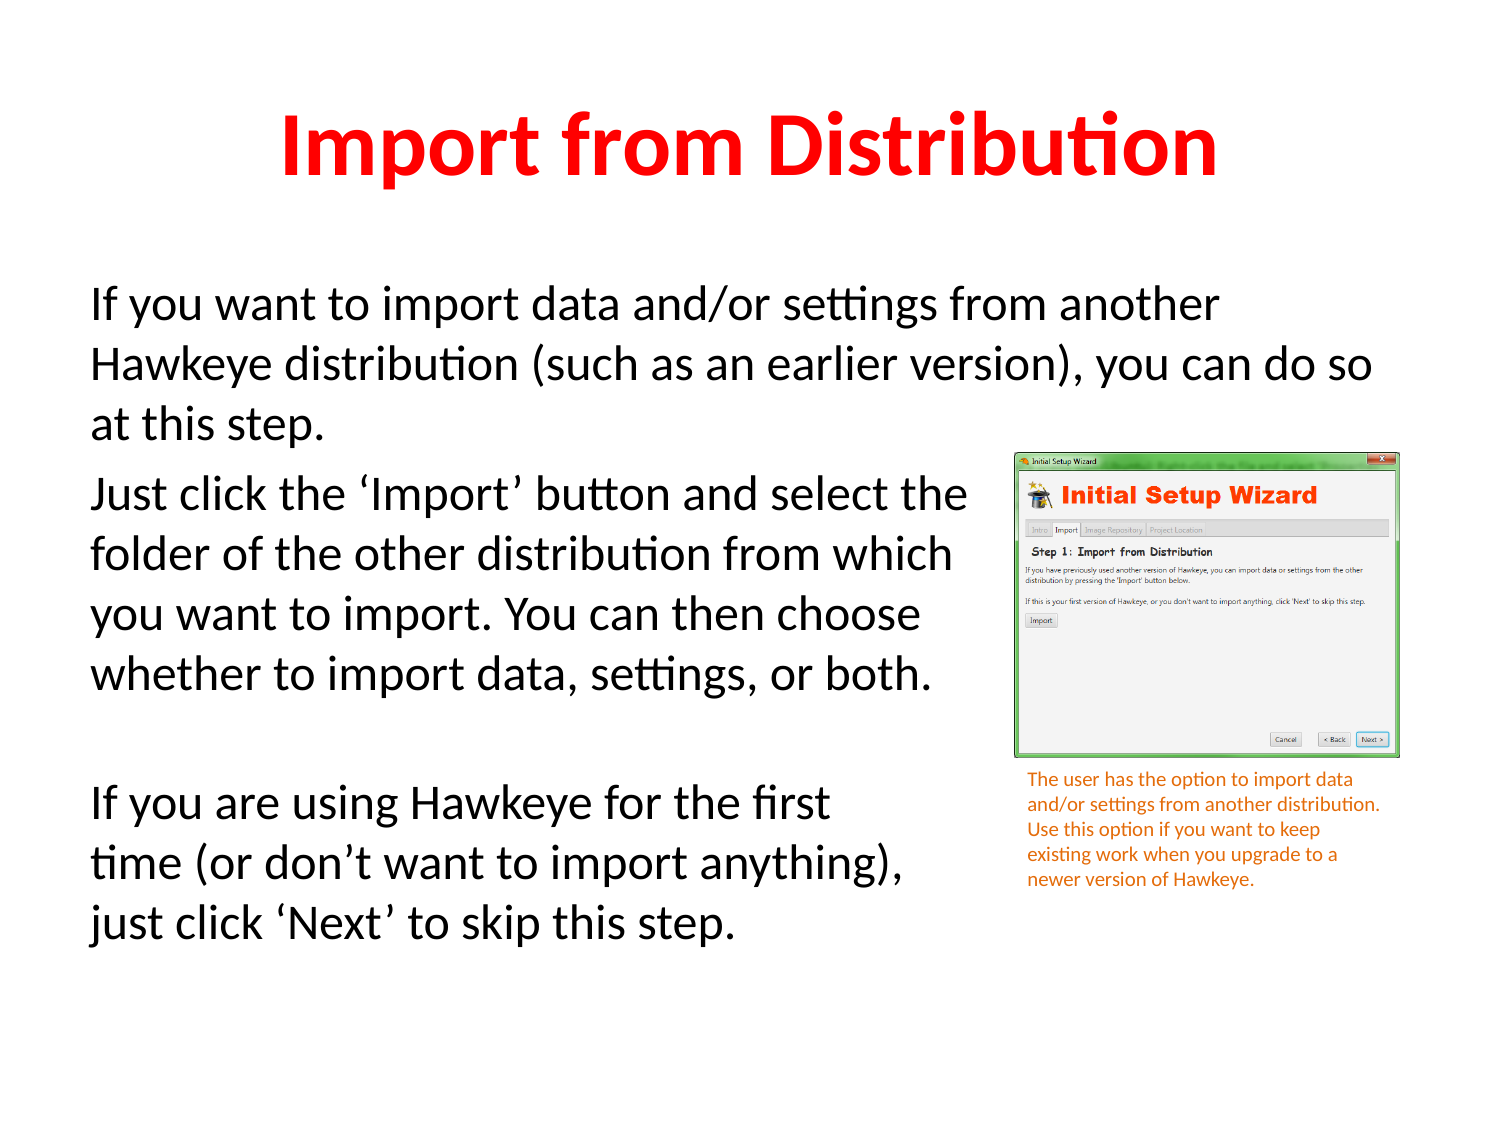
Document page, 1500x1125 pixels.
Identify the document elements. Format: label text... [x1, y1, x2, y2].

picture [1014, 452, 1401, 759]
list If you want to import data and/or settings from another Hawkeye distribution (such as an earlier version), you can do so at this step. Just click the ‘Import’ button and select the folder of the other distribution from which you want to import. You can then choose whether to import data, settings, or both. If you are using Hawkeye for the first time (or don’t want to import anything), just click ‘Next’ to skip this step. [75, 262, 1425, 1005]
title Import from Distribution [75, 45, 1425, 233]
text_box The user has the option to import data and/or settings from another distribution. Use this option if you want to keep existing work when you upgrade to a newer version of Hawkeye. [1012, 764, 1400, 899]
